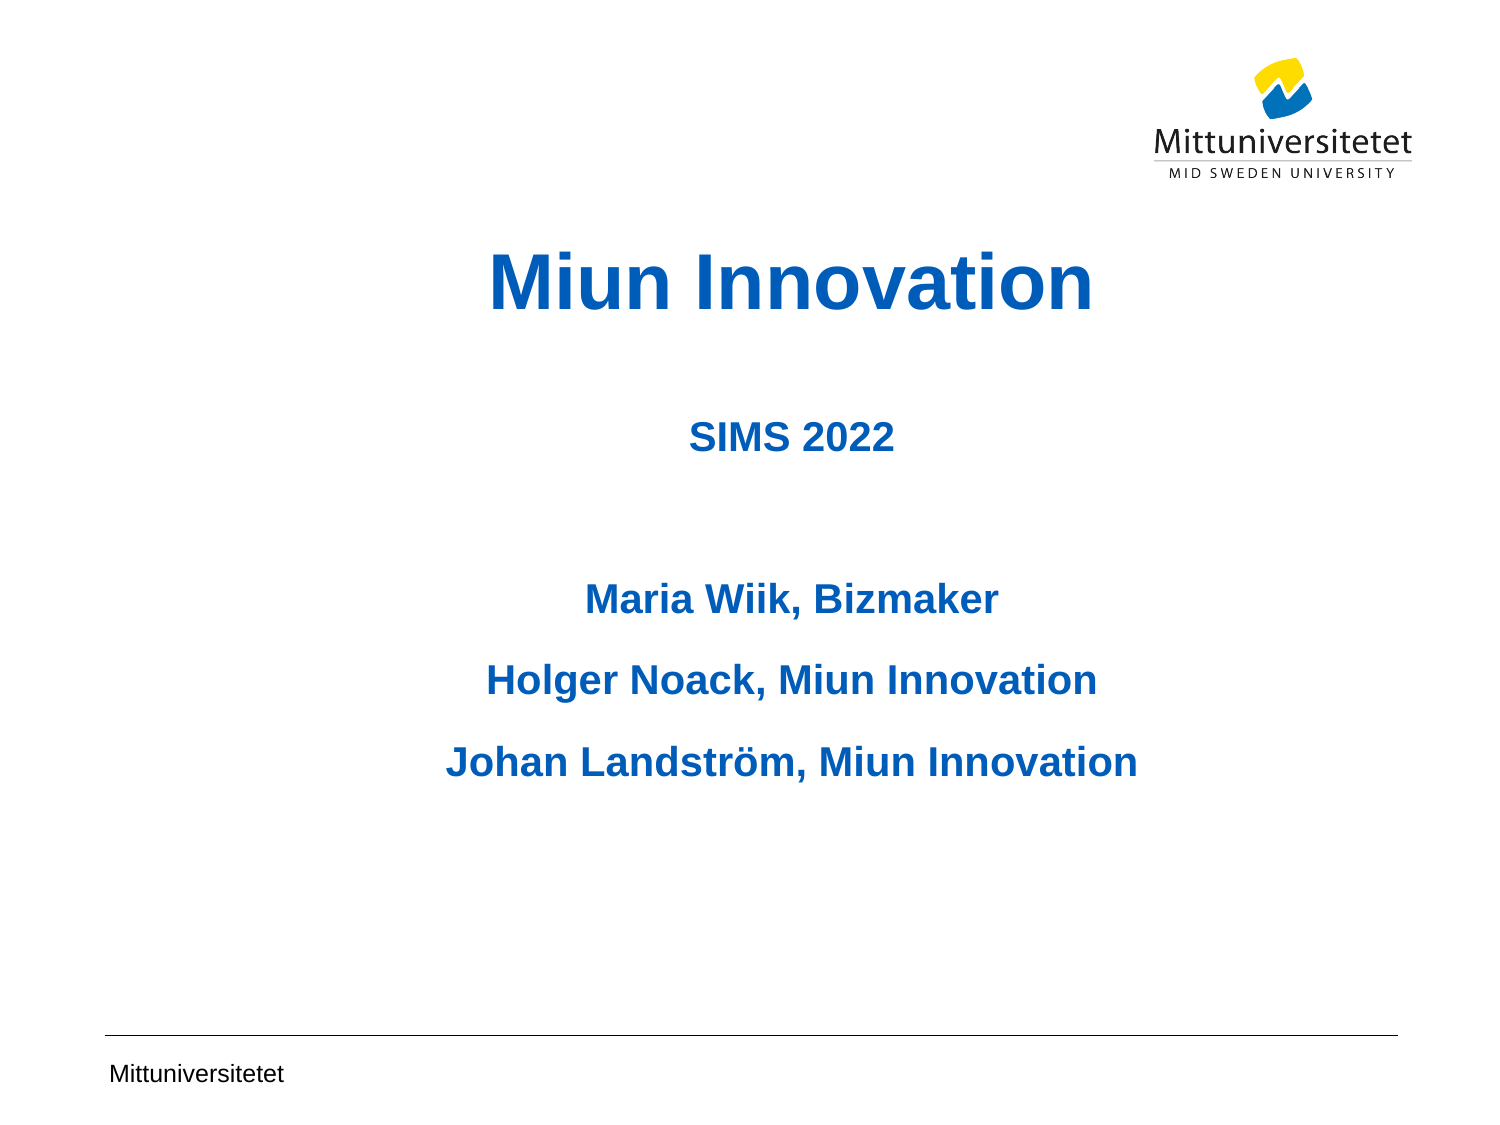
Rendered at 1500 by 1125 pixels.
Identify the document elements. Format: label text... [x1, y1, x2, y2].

subtitle SIMS 2022 Maria Wiik, Bizmaker Holger Noack, Miun Innovation Johan Landström, Miun Innovation [187, 401, 1397, 890]
picture [1154, 58, 1412, 178]
title Miun Innovation [187, 223, 1397, 337]
